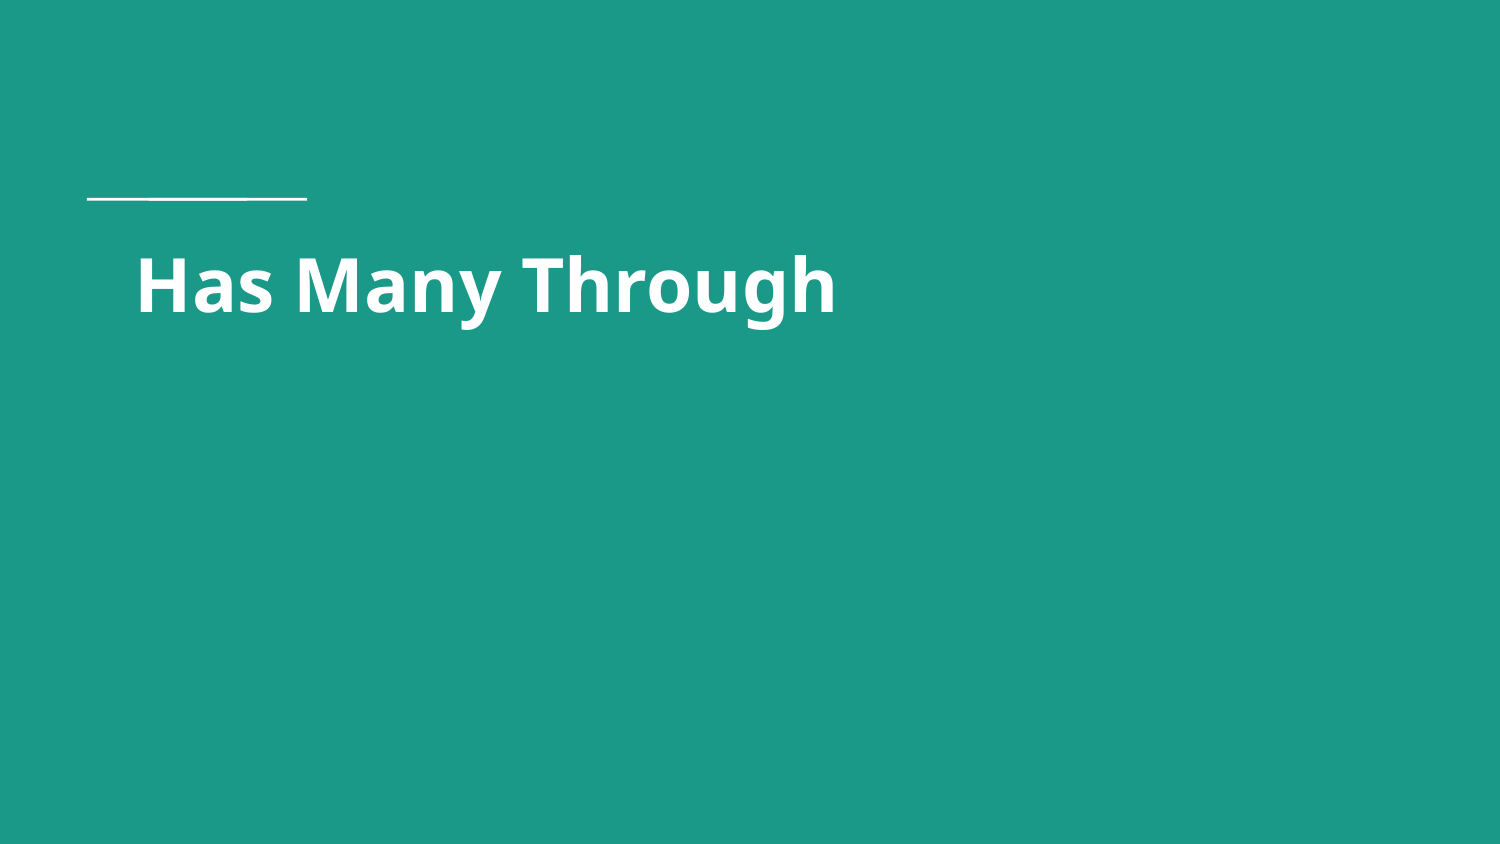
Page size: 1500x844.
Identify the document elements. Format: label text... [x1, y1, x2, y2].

title Has Many Through [119, 216, 1381, 466]
